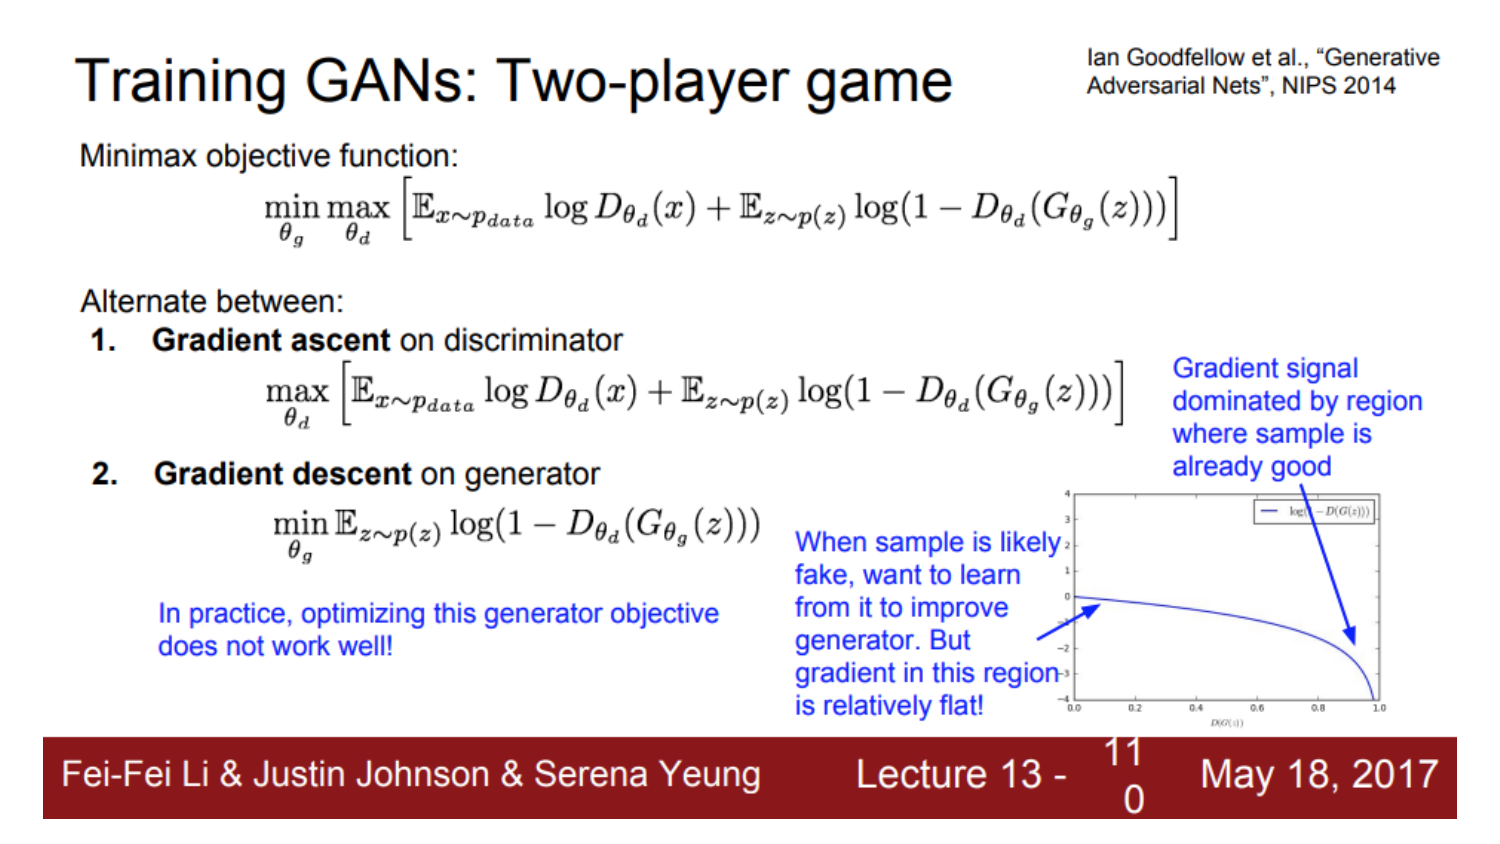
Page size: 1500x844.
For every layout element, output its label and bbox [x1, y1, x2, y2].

picture [42, 24, 1458, 819]
